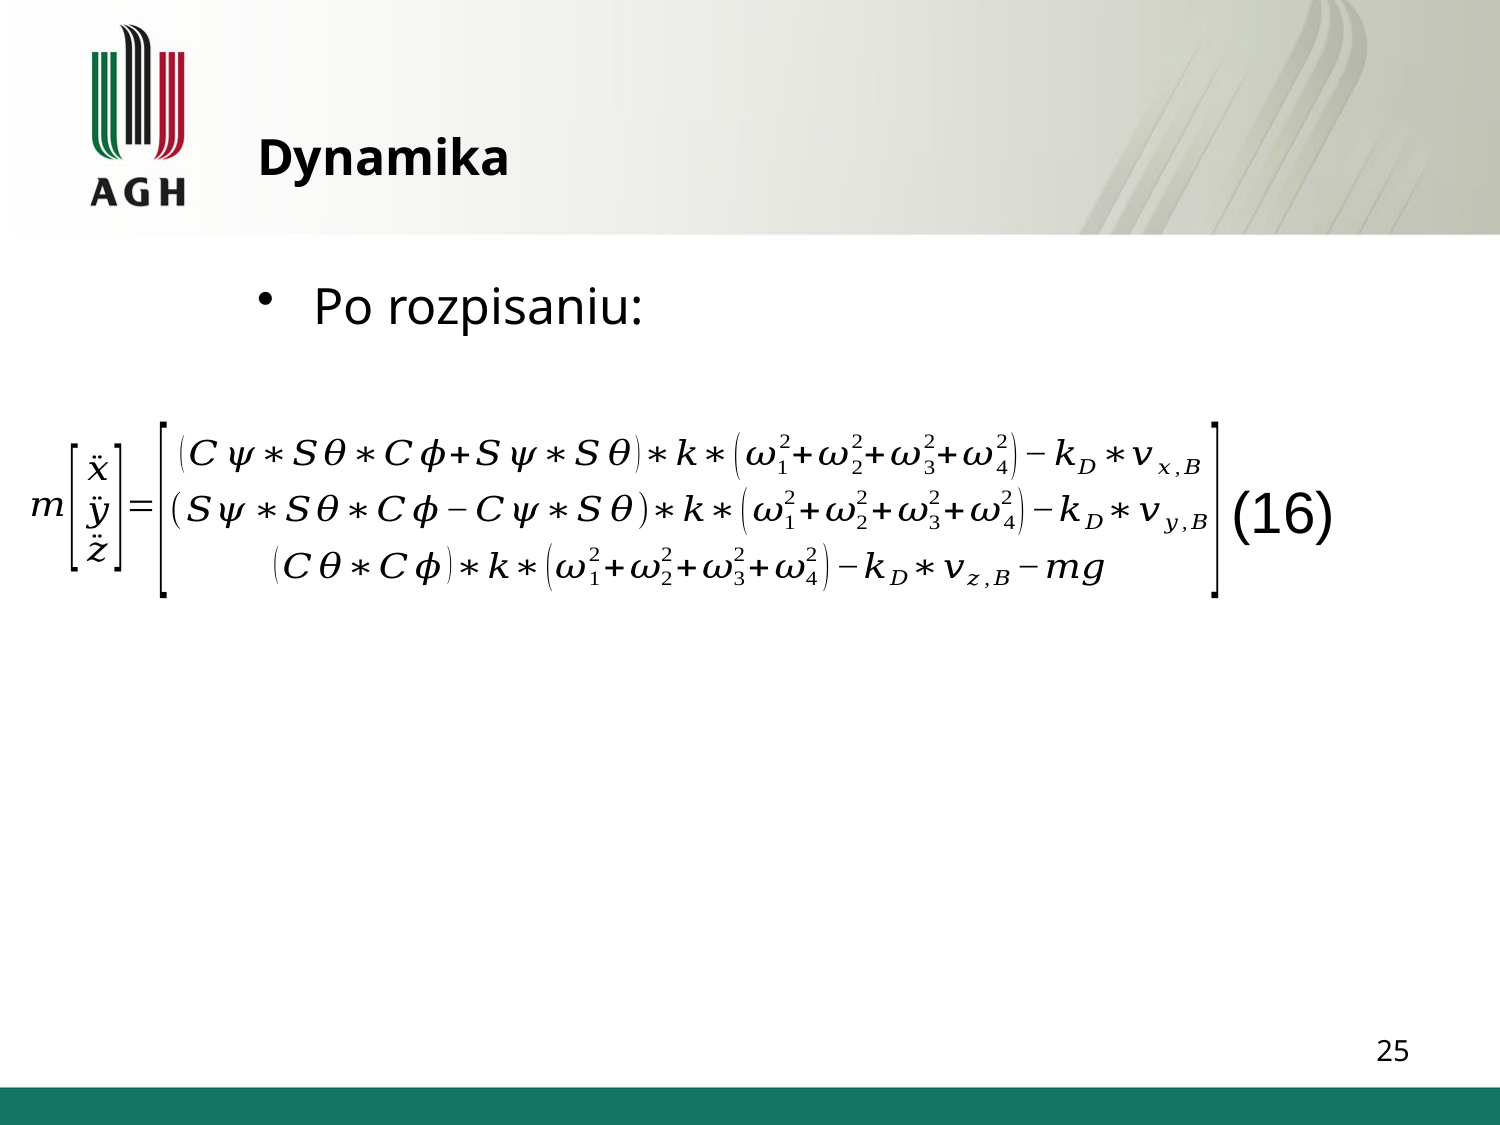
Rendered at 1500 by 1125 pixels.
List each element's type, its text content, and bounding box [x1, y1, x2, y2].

title Dynamika [242, 78, 1425, 233]
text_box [29, 420, 1367, 601]
slide_number 25 [1074, 1024, 1425, 1103]
picture [0, 0, 1500, 1125]
list Po rozpisaniu: [242, 267, 1425, 1005]
